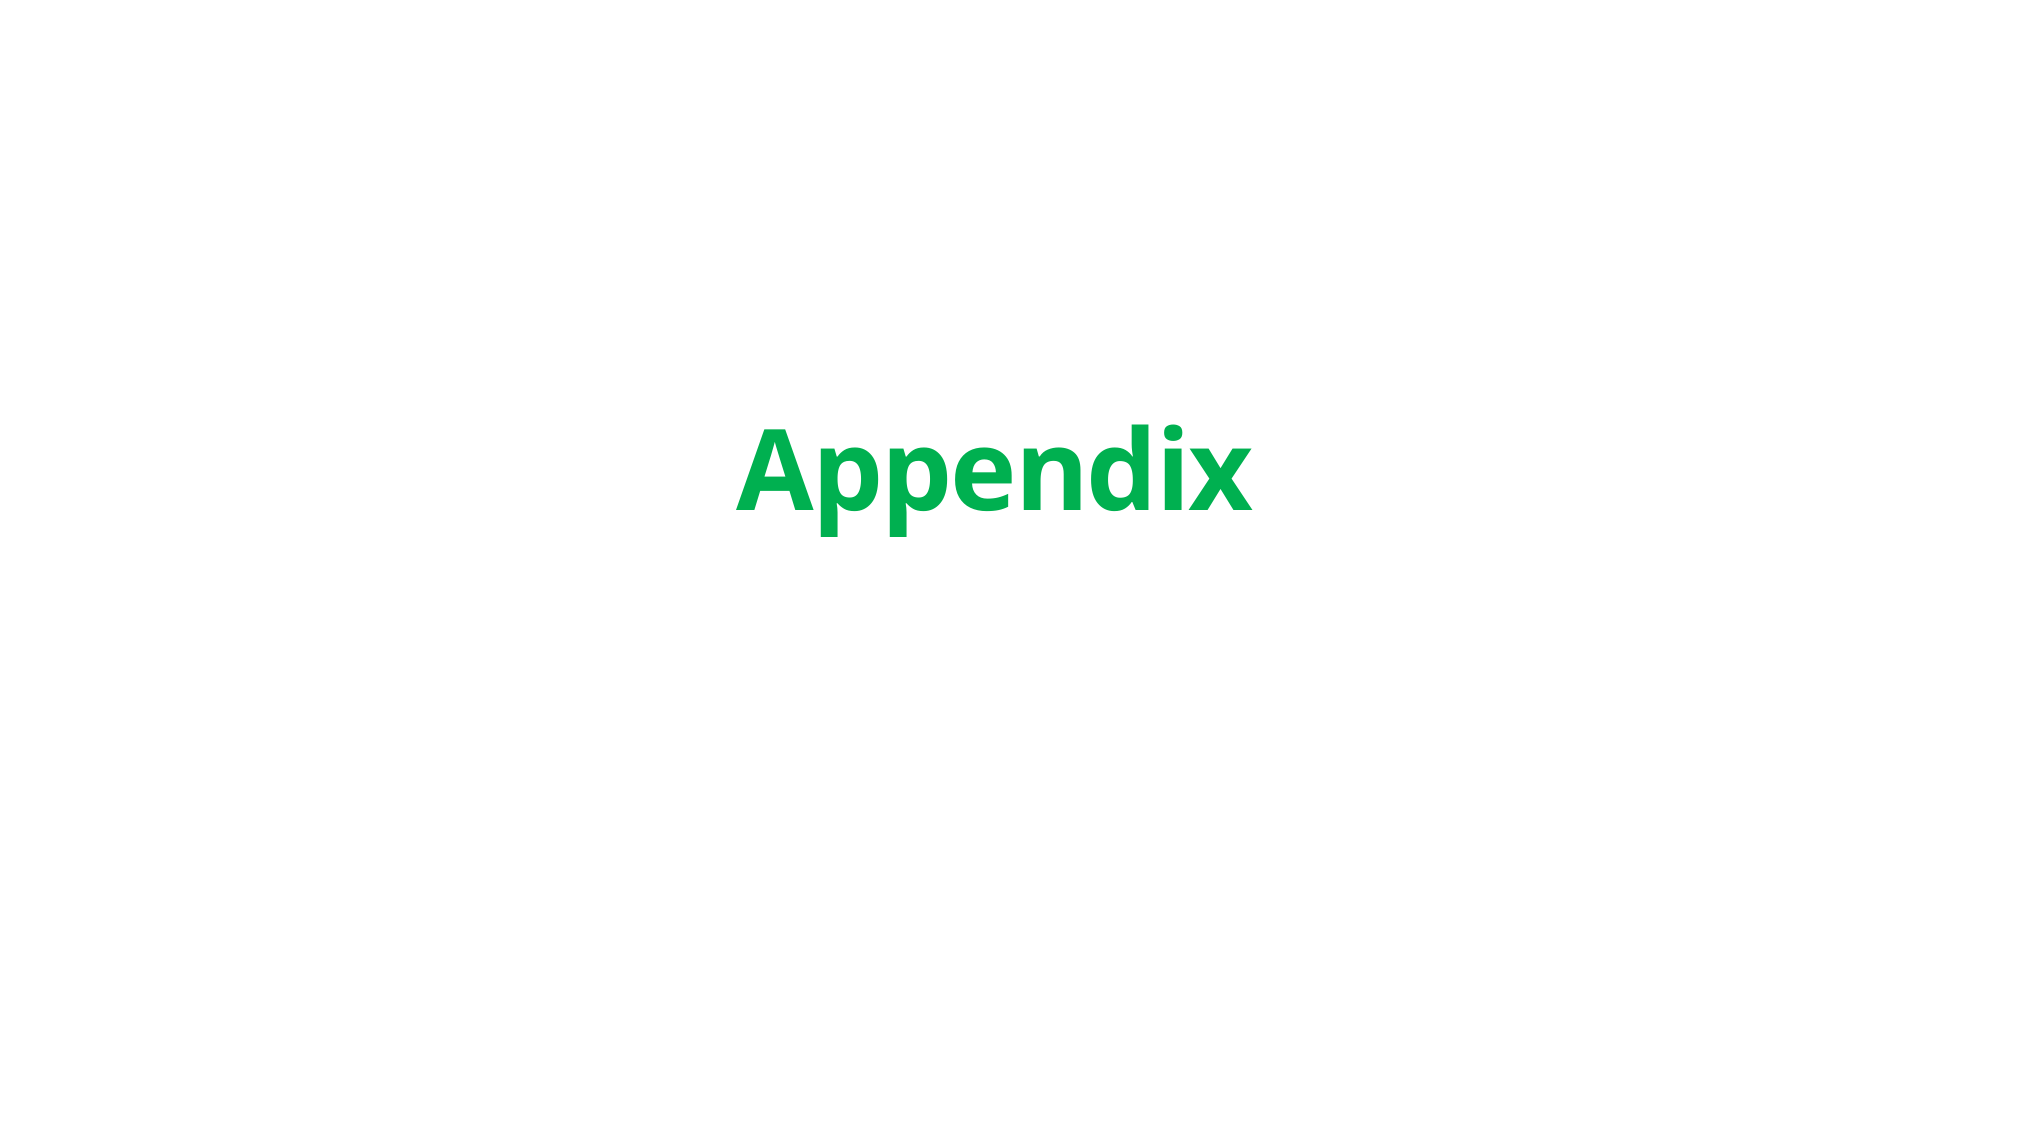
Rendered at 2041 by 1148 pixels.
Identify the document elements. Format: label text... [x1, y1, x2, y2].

title Appendix [357, 398, 1633, 574]
